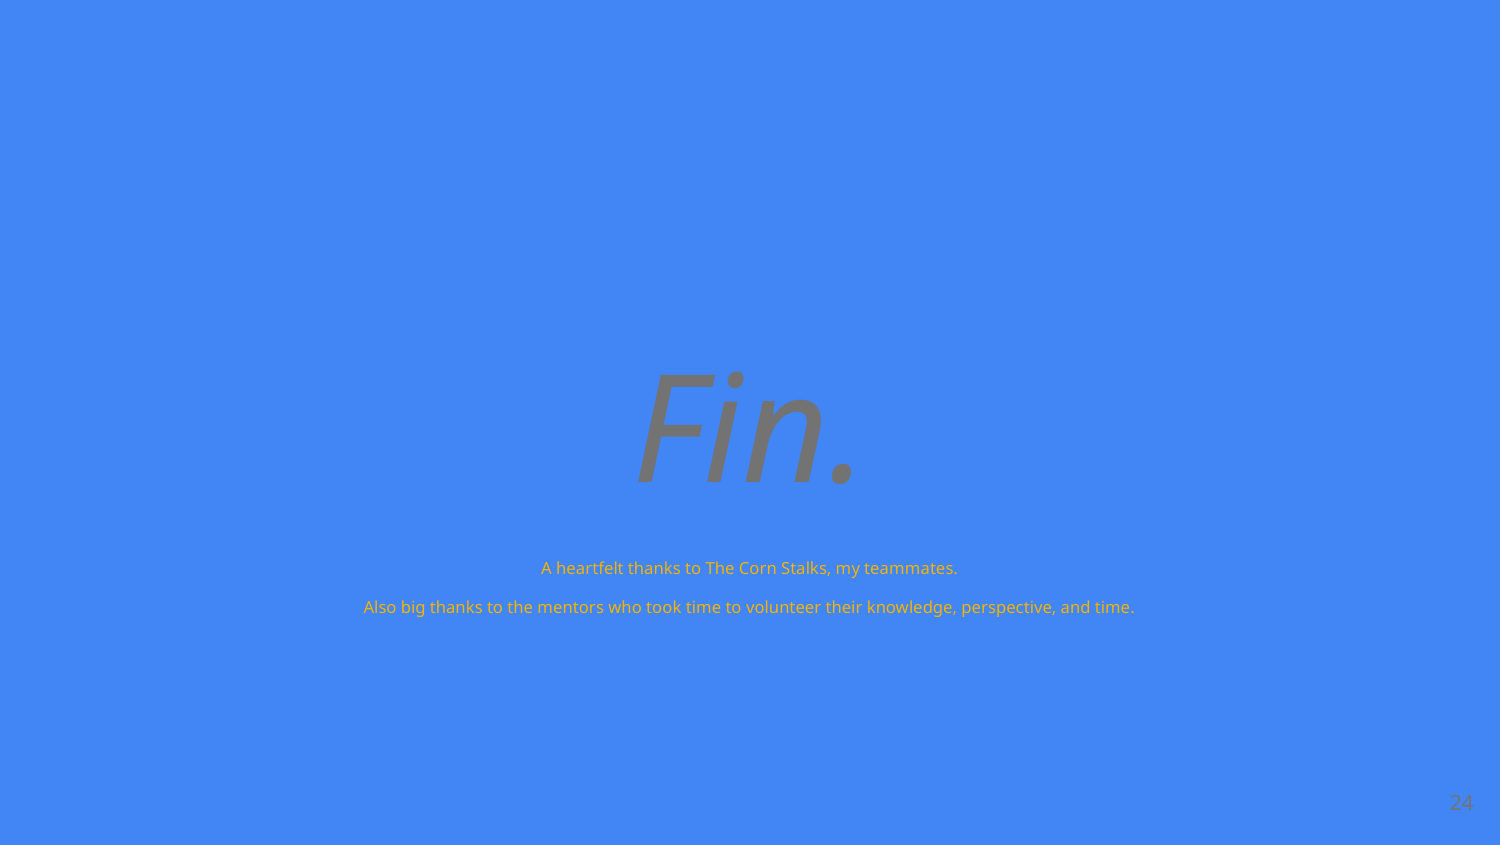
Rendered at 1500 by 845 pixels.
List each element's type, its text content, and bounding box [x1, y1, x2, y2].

slide_number ‹#› [1398, 770, 1489, 836]
title Fin. [0, 353, 1500, 492]
text_box A heartfelt thanks to The Corn Stalks, my teammates. Also big thanks to the mentors who took time to volunteer their knowledge, perspective, and time. [0, 554, 1500, 621]
